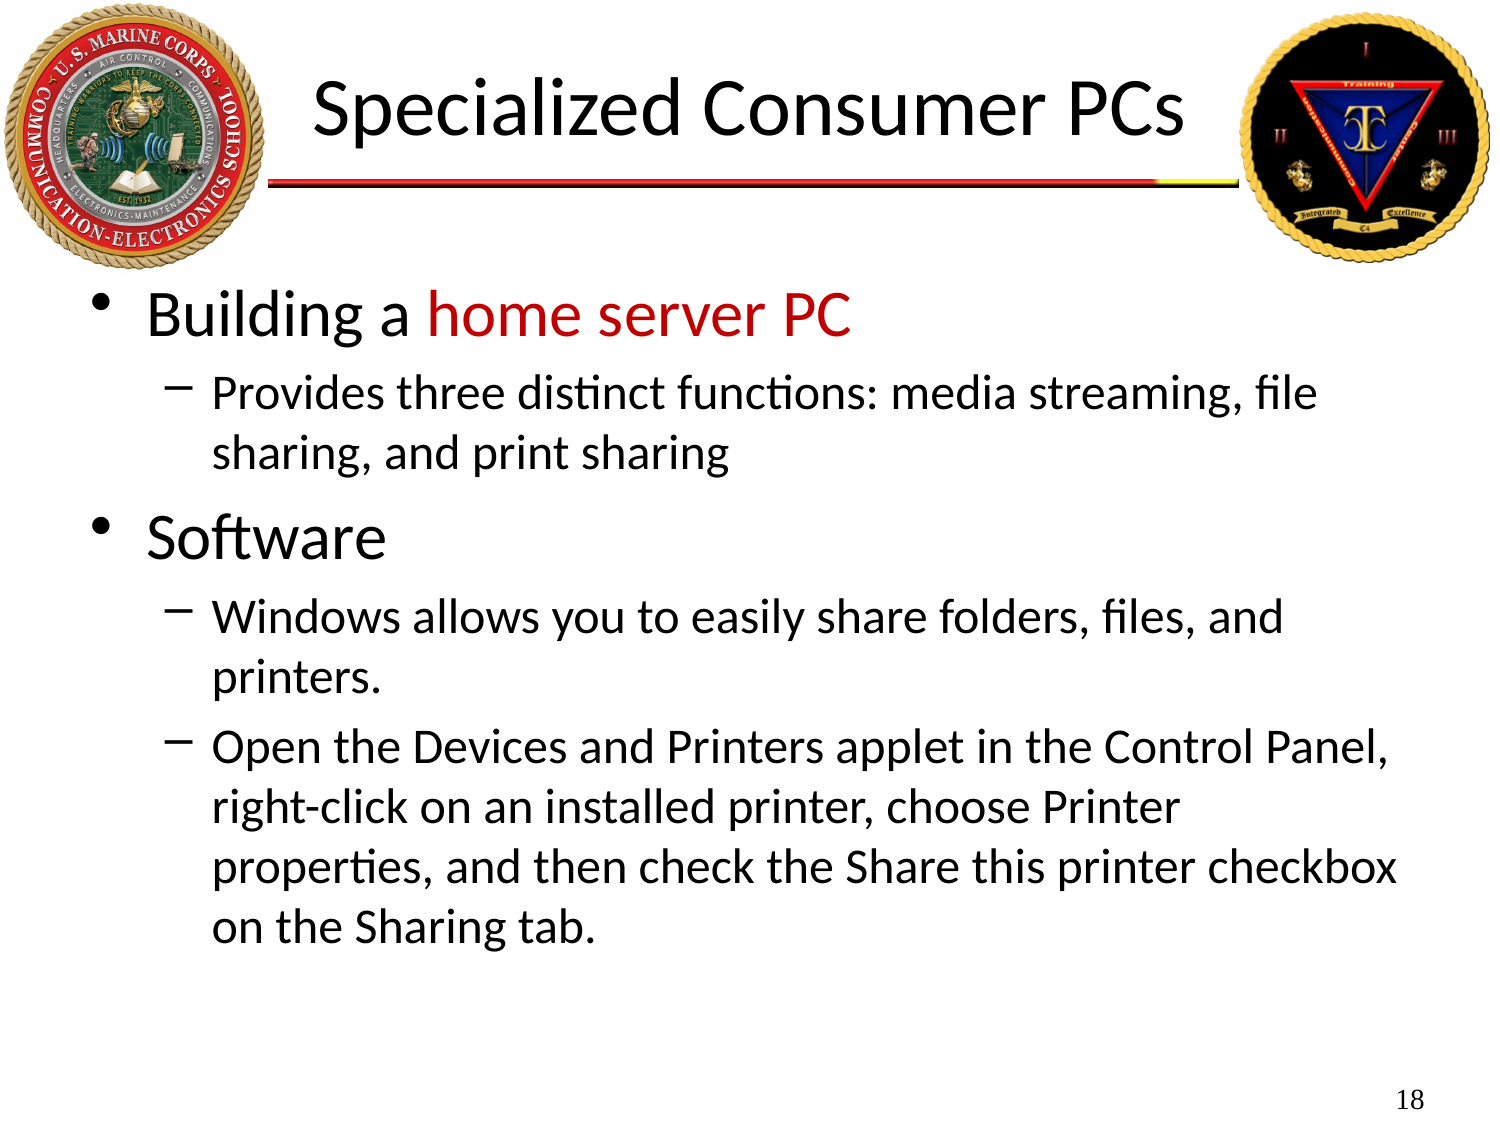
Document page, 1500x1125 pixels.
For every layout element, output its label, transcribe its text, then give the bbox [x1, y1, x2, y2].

list Building a home server PC Provides three distinct functions: media streaming, file sharing, and print sharing Software Windows allows you to easily share folders, files, and printers. Open the Devices and Printers applet in the Control Panel, right-click on an installed printer, choose Printer properties, and then check the Share this printer checkbox on the Sharing tab. [75, 262, 1425, 1005]
picture [1239, 12, 1490, 263]
title Specialized Consumer PCs [75, 45, 1425, 233]
picture [0, 0, 268, 274]
